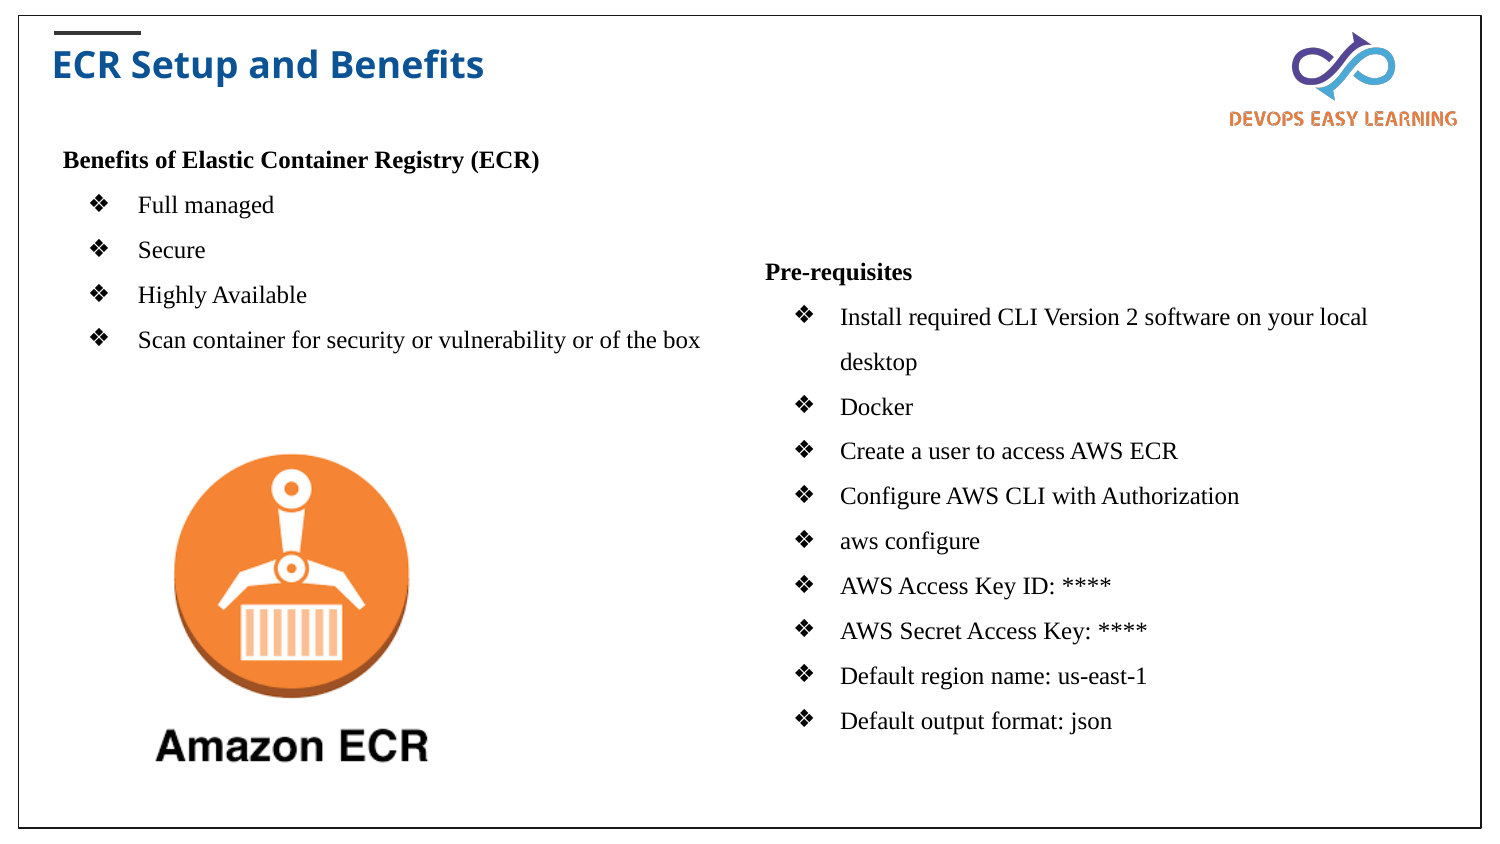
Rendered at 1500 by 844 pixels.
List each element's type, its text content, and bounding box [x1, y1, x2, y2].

picture [1219, 21, 1469, 147]
text_box Pre-requisites Install required CLI Version 2 software on your local desktop Docker Create a user to access AWS ECR Configure AWS CLI with Authorization aws configure AWS Access Key ID: **** AWS Secret Access Key: **** Default region name: us-east-1 Default output format: json [750, 225, 1446, 750]
text_box Benefits of Elastic Container Registry (ECR) Full managed Secure Highly Available Scan container for security or vulnerability or of the box [47, 114, 994, 369]
text_box [18, 15, 1482, 829]
picture [149, 448, 435, 768]
text_box ECR Setup and Benefits [36, 33, 1214, 94]
